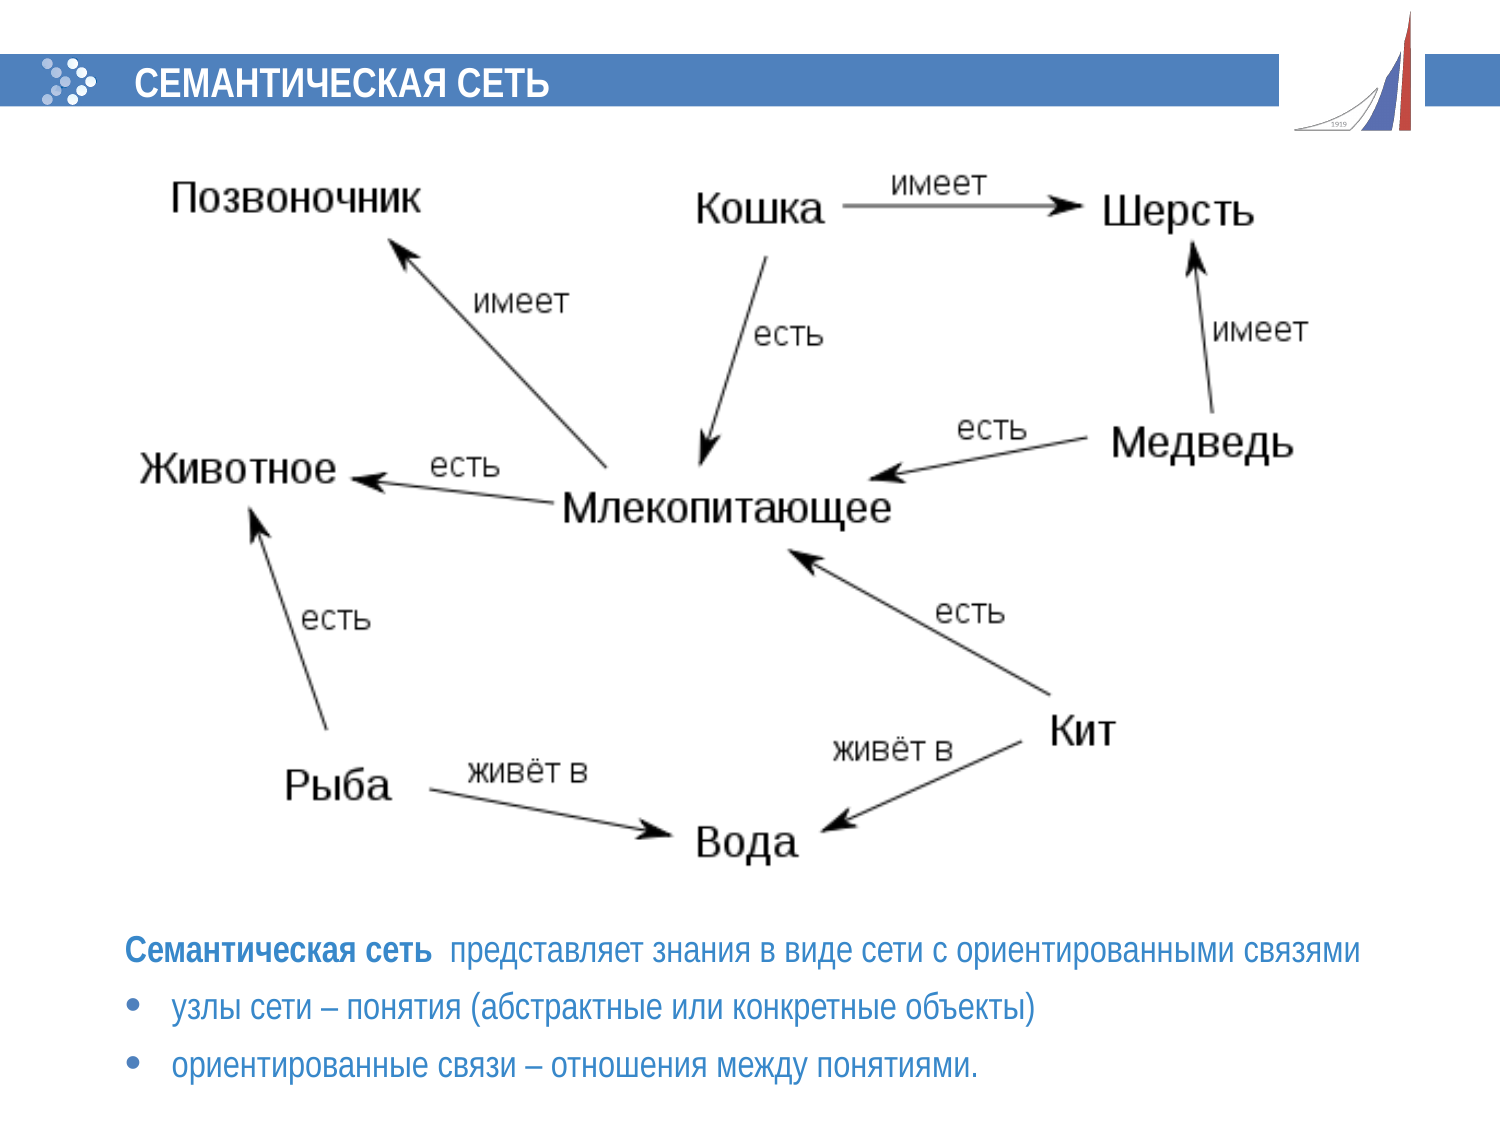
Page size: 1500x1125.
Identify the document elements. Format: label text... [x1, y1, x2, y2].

picture [37, 54, 1414, 959]
text_box Семантическая сеть представляет знания в виде сети с ориентированными связями узлы сети – понятия (абстрактные или конкретные объекты) ориентированные связи – отношения между понятиями. [109, 917, 1390, 1093]
picture [1291, 11, 1414, 48]
text_box СЕМАНТИЧЕСКАЯ СЕТЬ [119, 48, 1500, 114]
